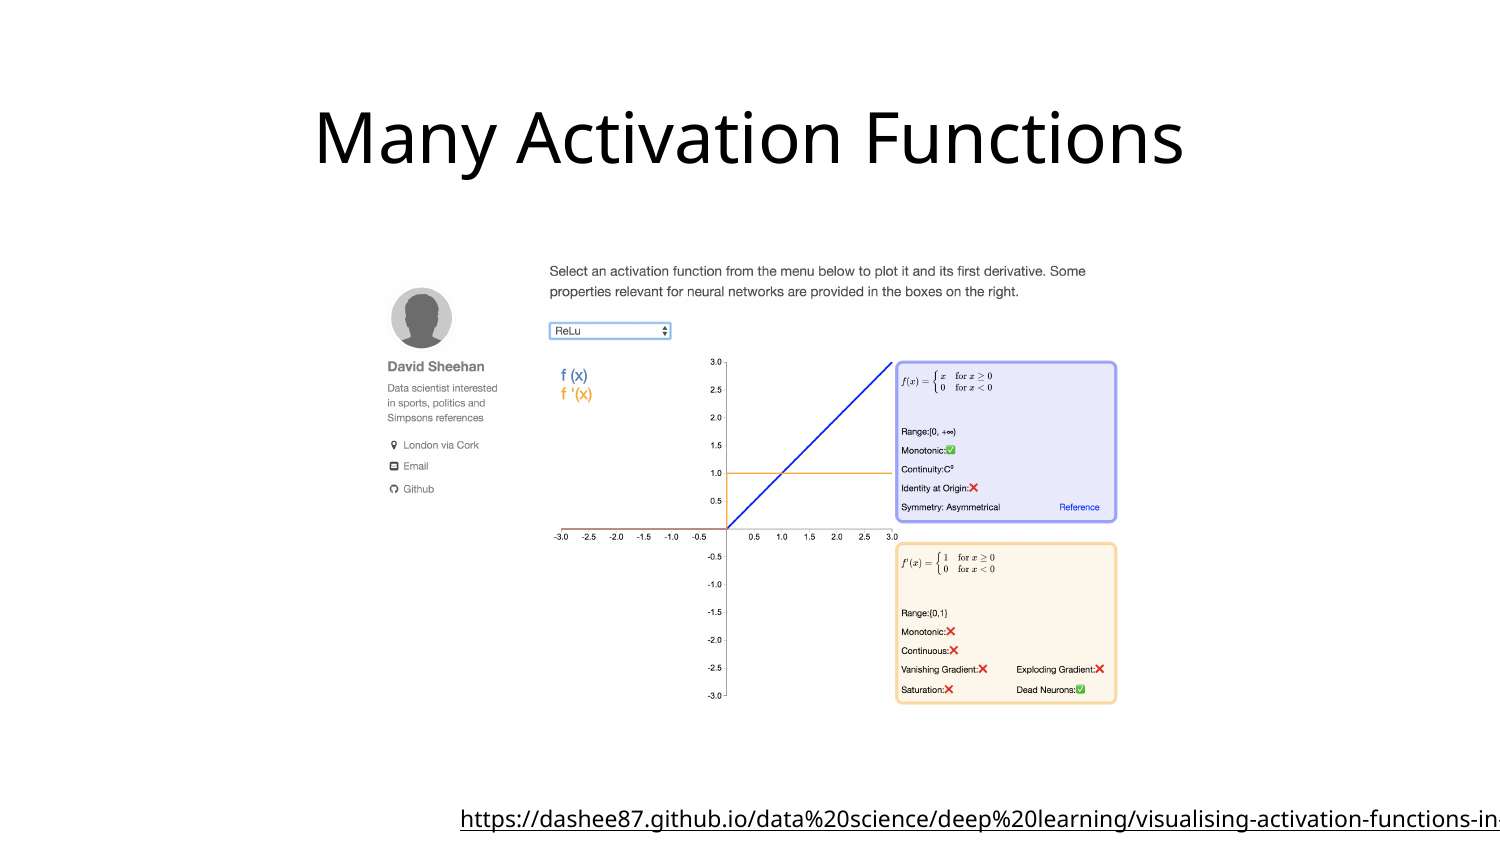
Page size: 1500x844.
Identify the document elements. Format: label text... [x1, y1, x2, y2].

text_box https://dashee87.github.io/data%20science/deep%20learning/visualising-activation-functions-in-neural-networks/ [445, 747, 1500, 844]
title Many Activation Functions [70, 56, 1430, 215]
picture [365, 262, 1135, 709]
